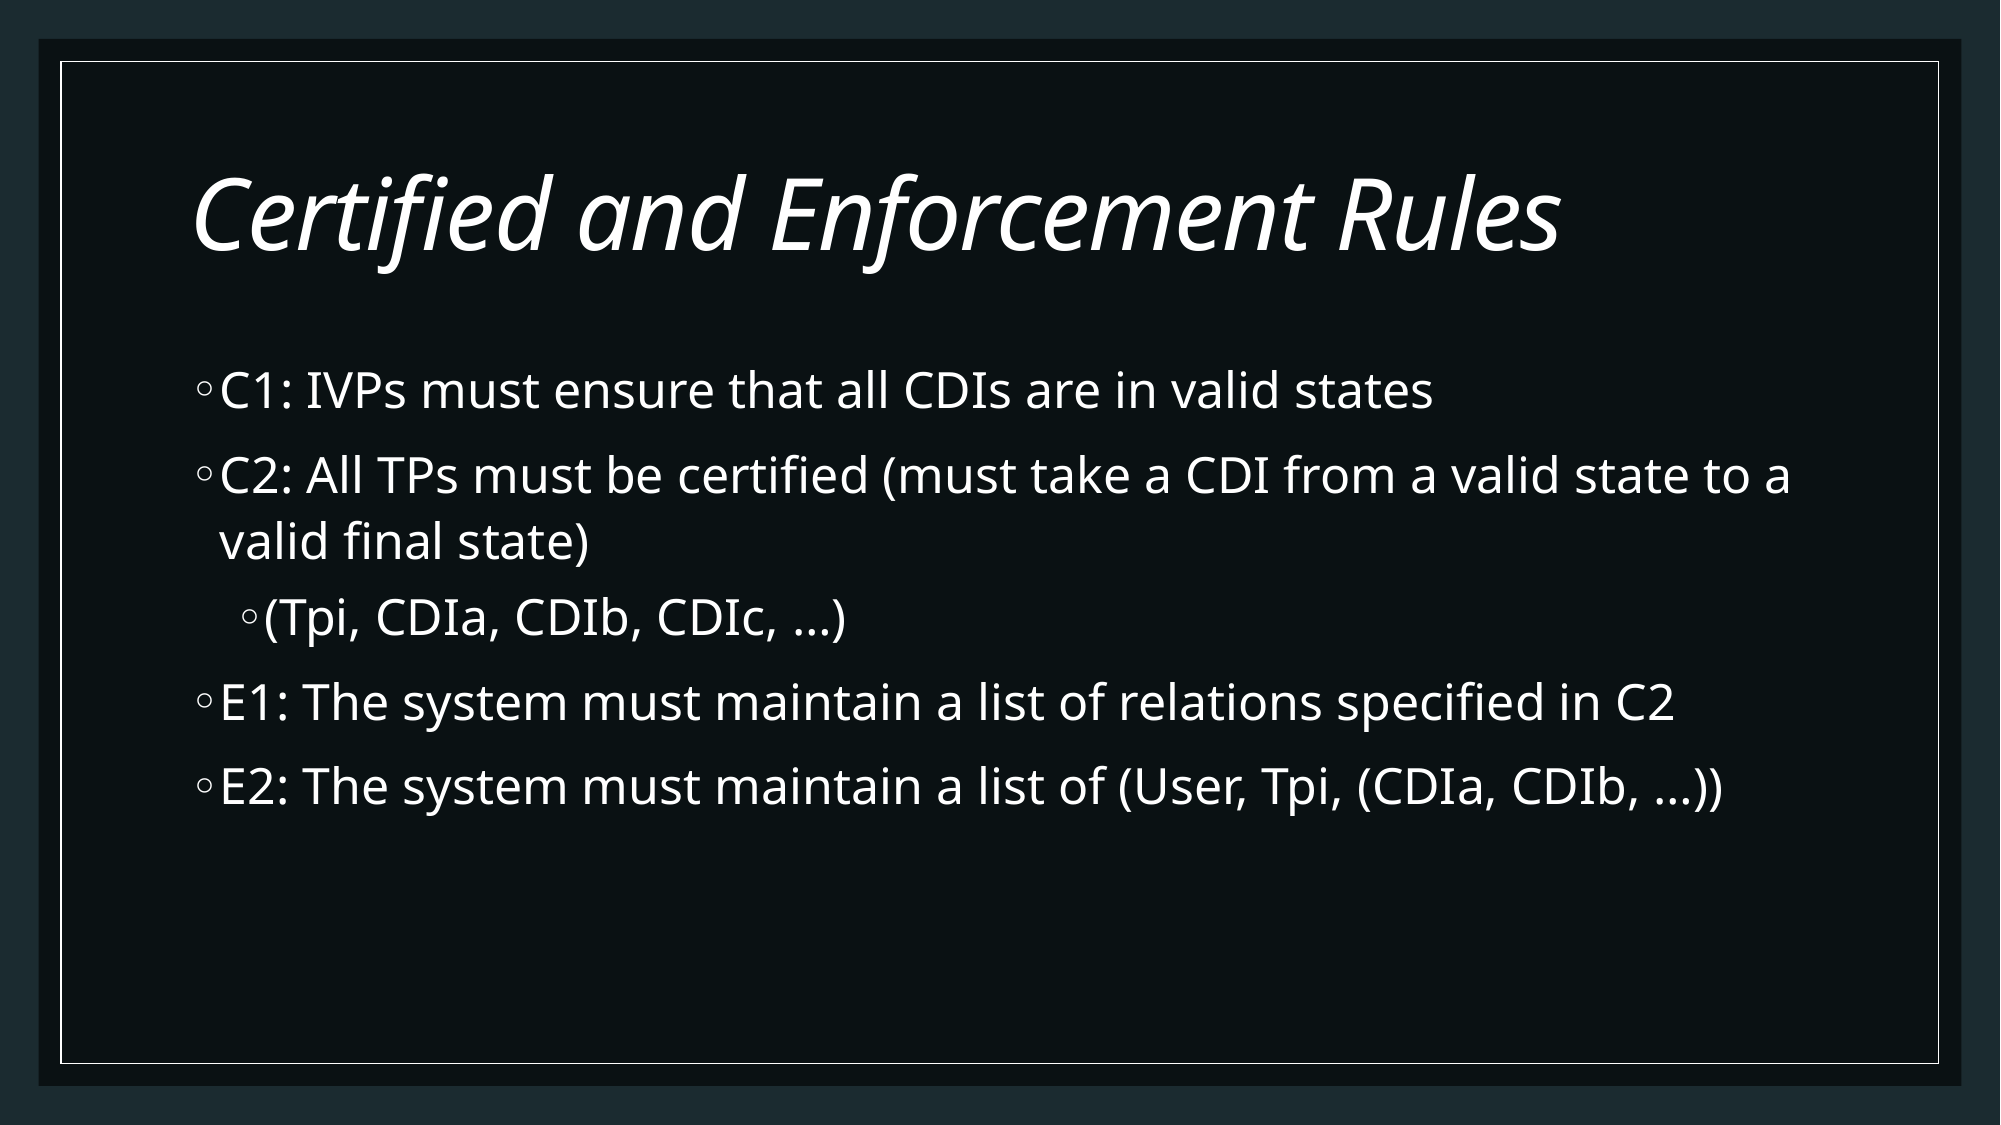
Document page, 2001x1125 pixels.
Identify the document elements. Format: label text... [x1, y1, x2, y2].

list C1: IVPs must ensure that all CDIs are in valid states C2: All TPs must be certified (must take a CDI from a valid state to a valid final state) (Tpi, CDIa, CDIb, CDIc, …) E1: The system must maintain a list of relations specified in C2 E2: The system must maintain a list of (User, Tpi, (CDIa, CDIb, …)) [174, 345, 1825, 977]
title Certified and Enforcement Rules [174, 105, 1825, 331]
